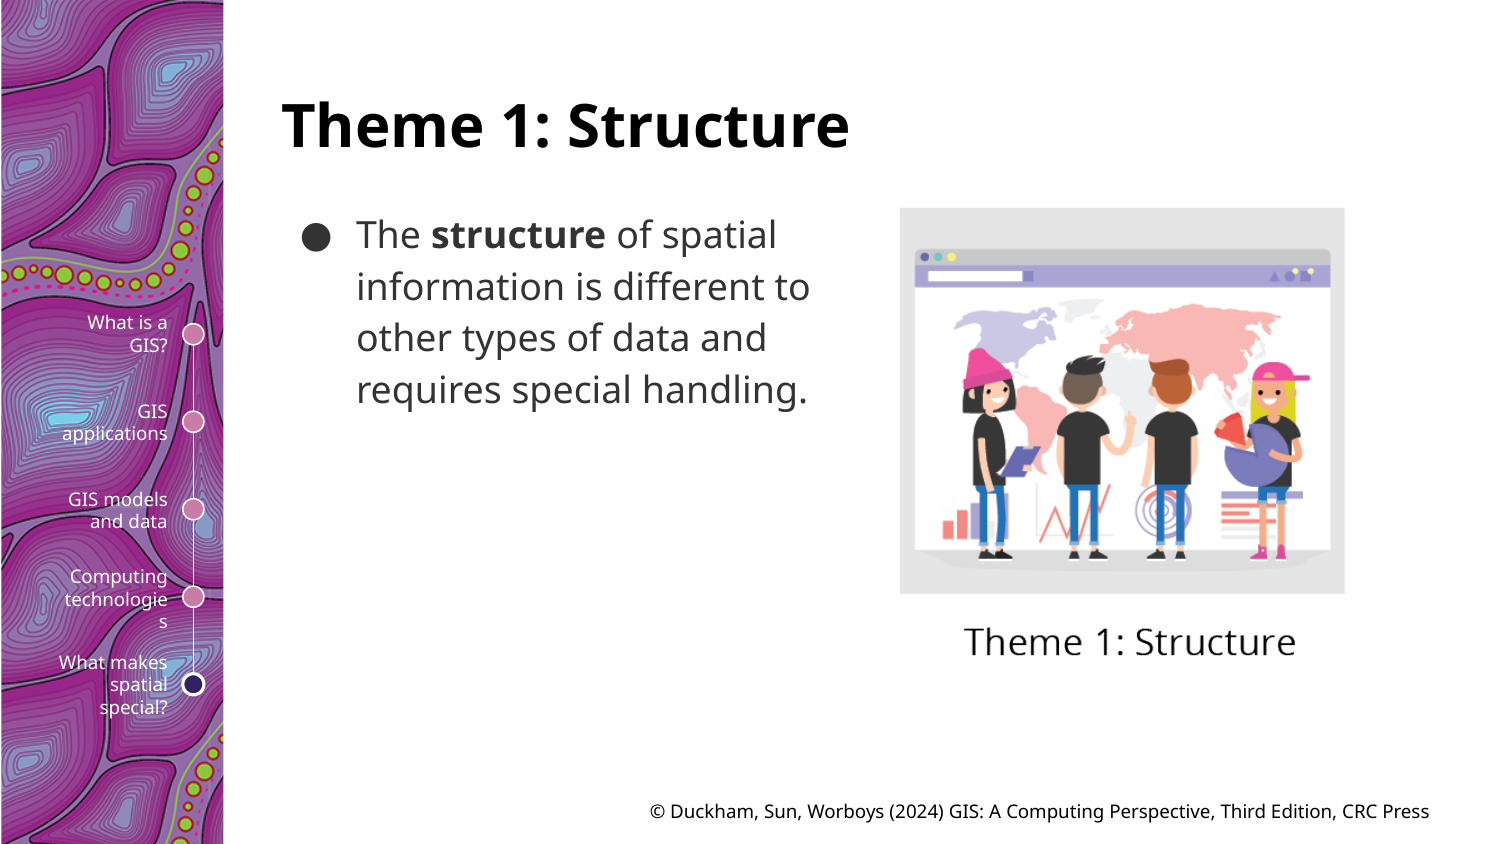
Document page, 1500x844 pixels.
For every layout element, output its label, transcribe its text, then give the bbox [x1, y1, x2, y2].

title Theme 1: Structure [266, 72, 1449, 176]
picture [836, 207, 1440, 779]
text_box [182, 673, 204, 695]
list The structure of spatial information is different to other types of data and requires special handling. [266, 189, 849, 779]
picture [1, 0, 224, 844]
